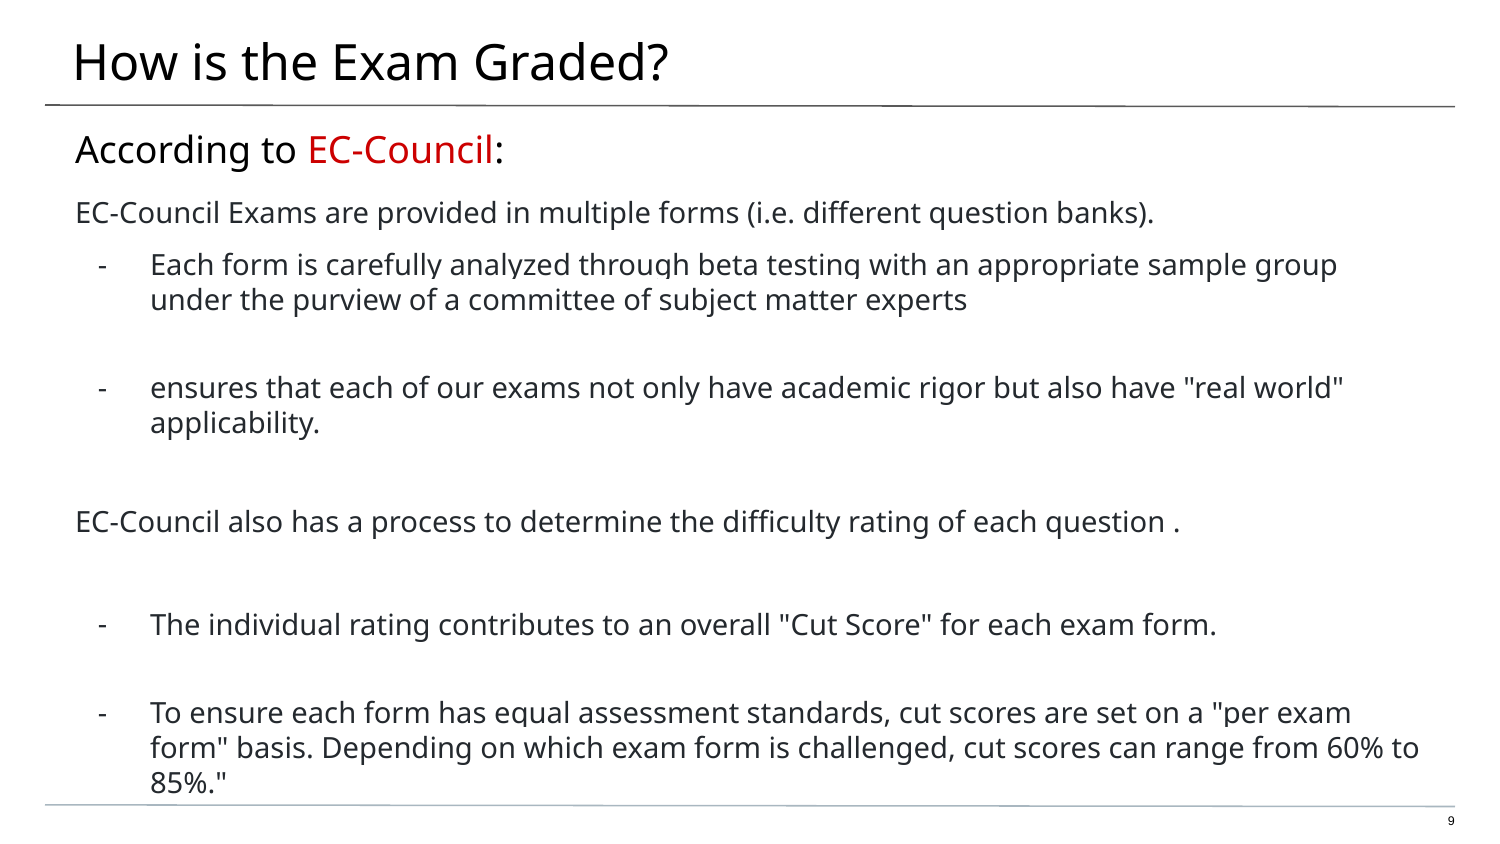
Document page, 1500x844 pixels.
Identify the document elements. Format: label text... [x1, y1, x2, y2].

title How is the Exam Graded? [0, 0, 1500, 88]
slide_number 9 [1412, 813, 1455, 831]
subtitle According to EC-Council: [0, 110, 1500, 171]
list EC-Council Exams are provided in multiple forms (i.e. different question banks). Each form is carefully analyzed through beta testing with an appropriate sample group under the purview of a committee of subject matter experts ensures that each of our exams not only have academic rigor but also have "real world" applicability. EC-Council also has a process to determine the difficulty rating of each question . The individual rating contributes to an overall "Cut Score" for each exam form. To ensure each form has equal assessment standards, cut scores are set on a "per exam form" basis. Depending on which exam form is challenged, cut scores can range from 60% to 85%." [0, 194, 1500, 790]
